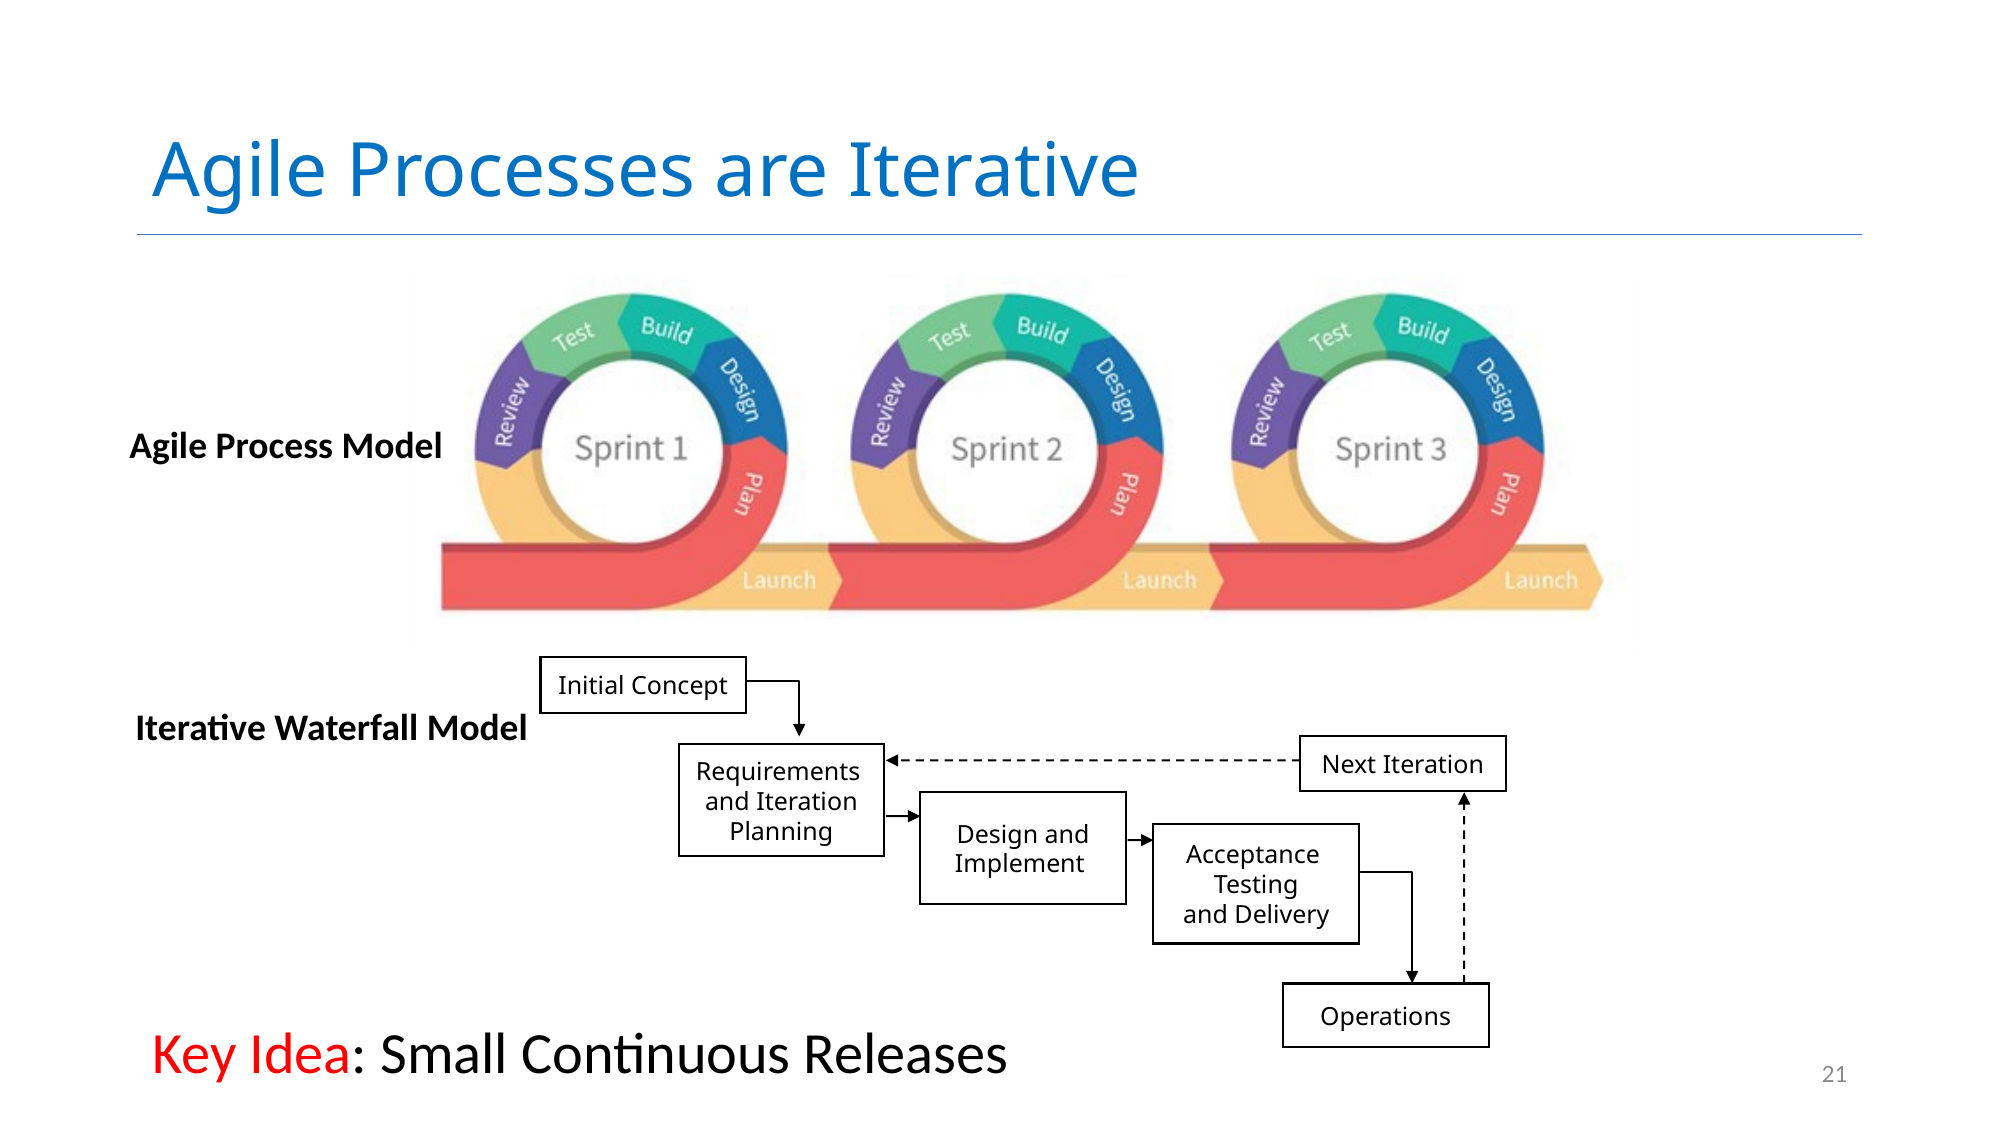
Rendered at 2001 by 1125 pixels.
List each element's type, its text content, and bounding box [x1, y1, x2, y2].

list Key Idea: Small Continuous Releases [137, 1015, 1218, 1101]
title Agile Processes are Iterative [137, 3, 1863, 221]
slide_number 21 [1412, 1042, 1863, 1103]
text_box Iterative Waterfall Model [119, 649, 539, 801]
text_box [540, 656, 1506, 1048]
text_box Agile Process Model [113, 368, 265, 520]
picture [408, 274, 1639, 656]
